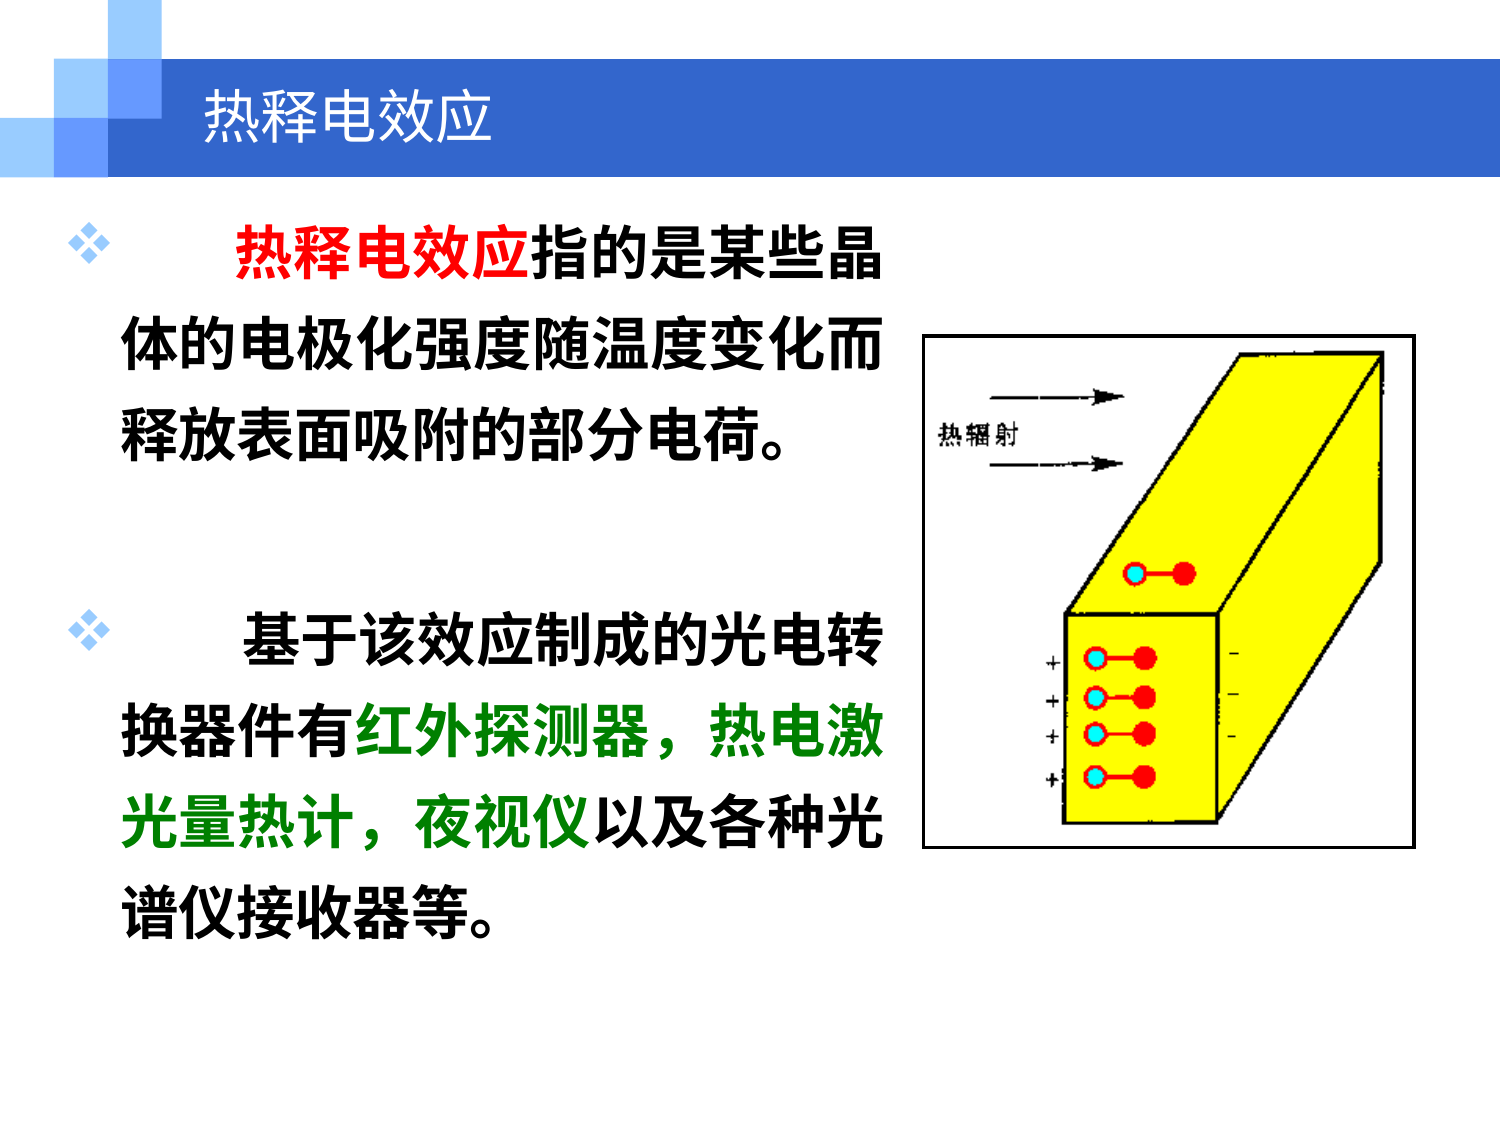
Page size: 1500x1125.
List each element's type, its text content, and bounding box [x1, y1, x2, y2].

title 热释电效应 [187, 75, 1400, 155]
picture [924, 337, 1413, 846]
list 热释电效应指的是某些晶体的电极化强度随温度变化而释放表面吸附的部分电荷。 基于该效应制成的光电转换器件有红外探测器，热电激光量热计，夜视仪以及各种光谱仪接收器等。 [48, 187, 900, 1075]
